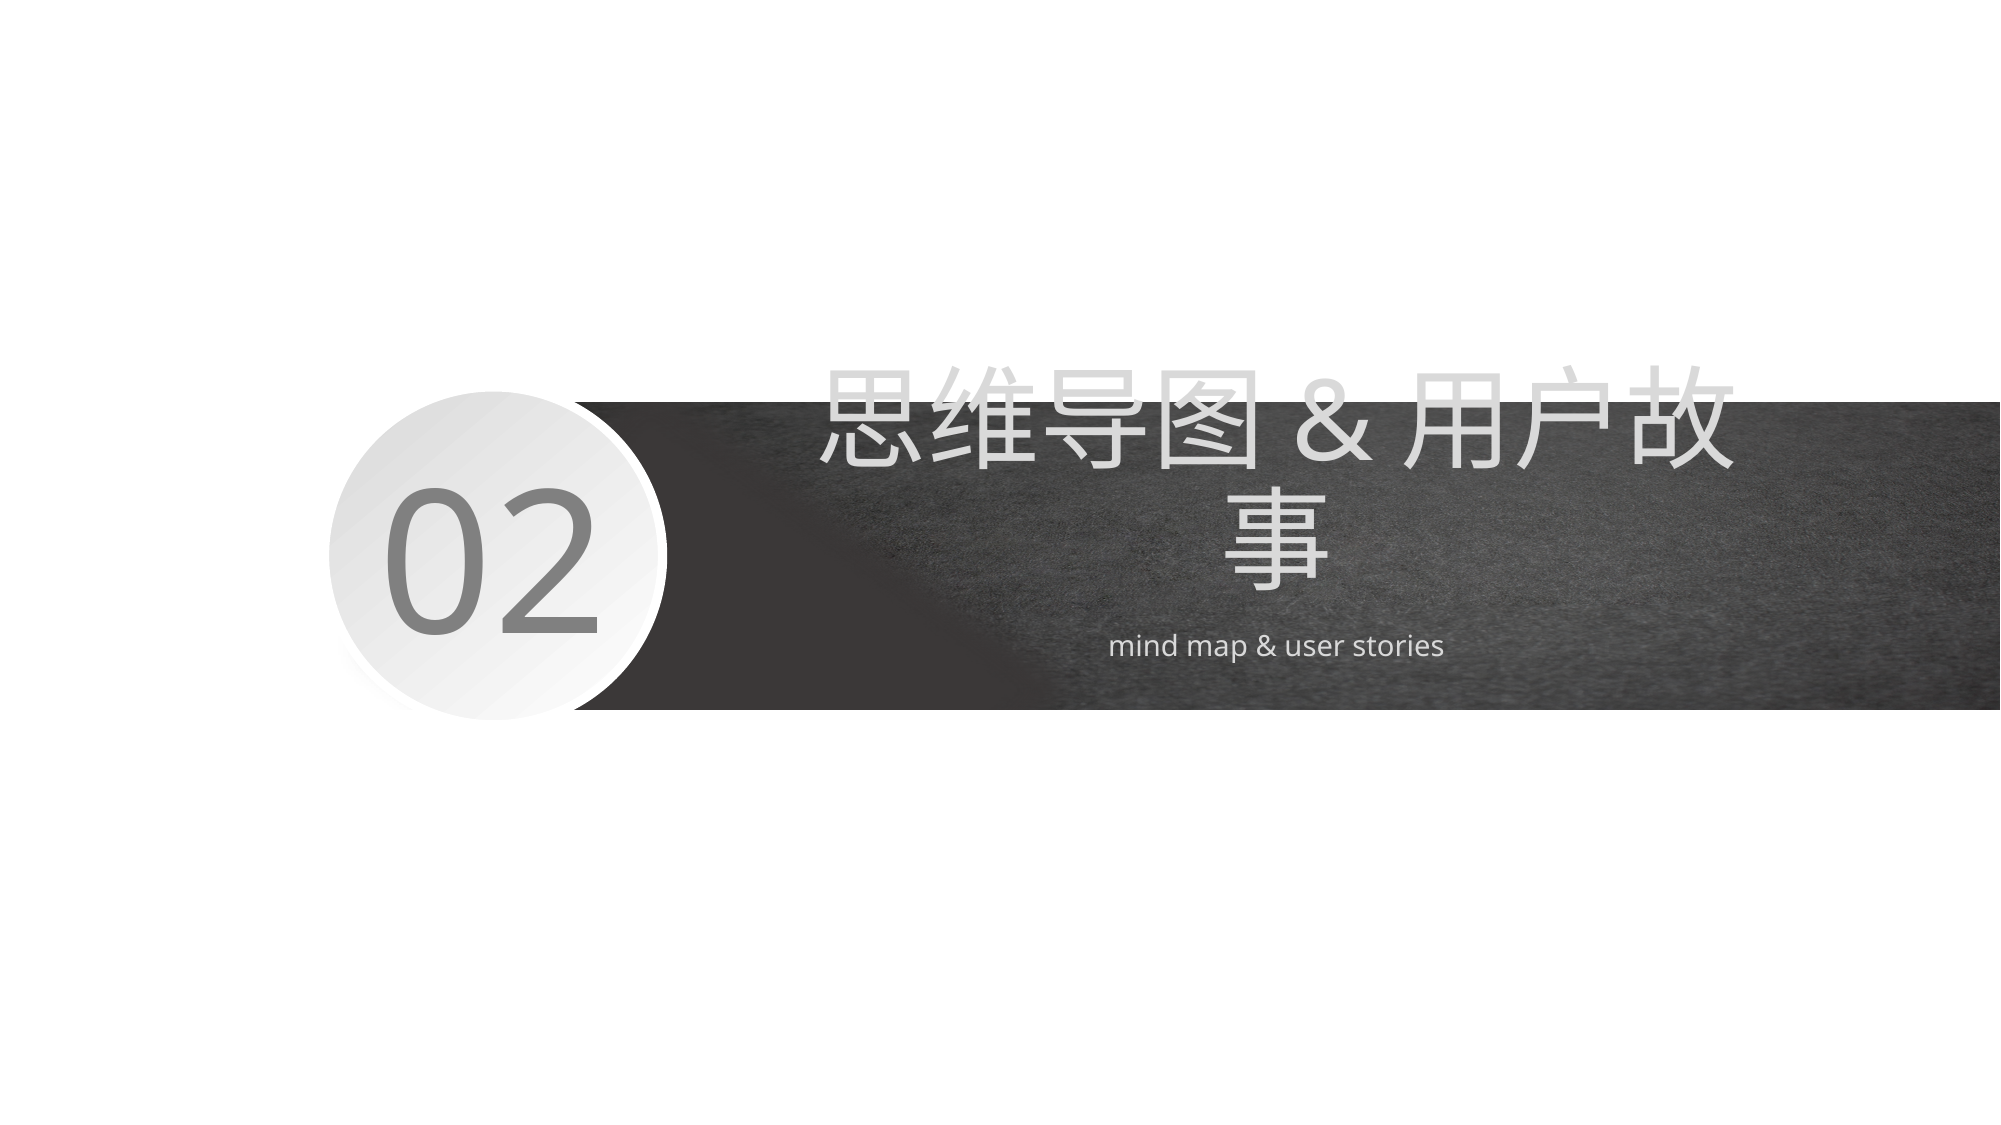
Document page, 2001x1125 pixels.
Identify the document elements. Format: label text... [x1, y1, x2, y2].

title 思维导图&用户故事 [753, 145, 1800, 614]
list 02 [311, 358, 676, 780]
picture [676, 402, 2000, 710]
list mind map & user stories [753, 624, 1800, 871]
